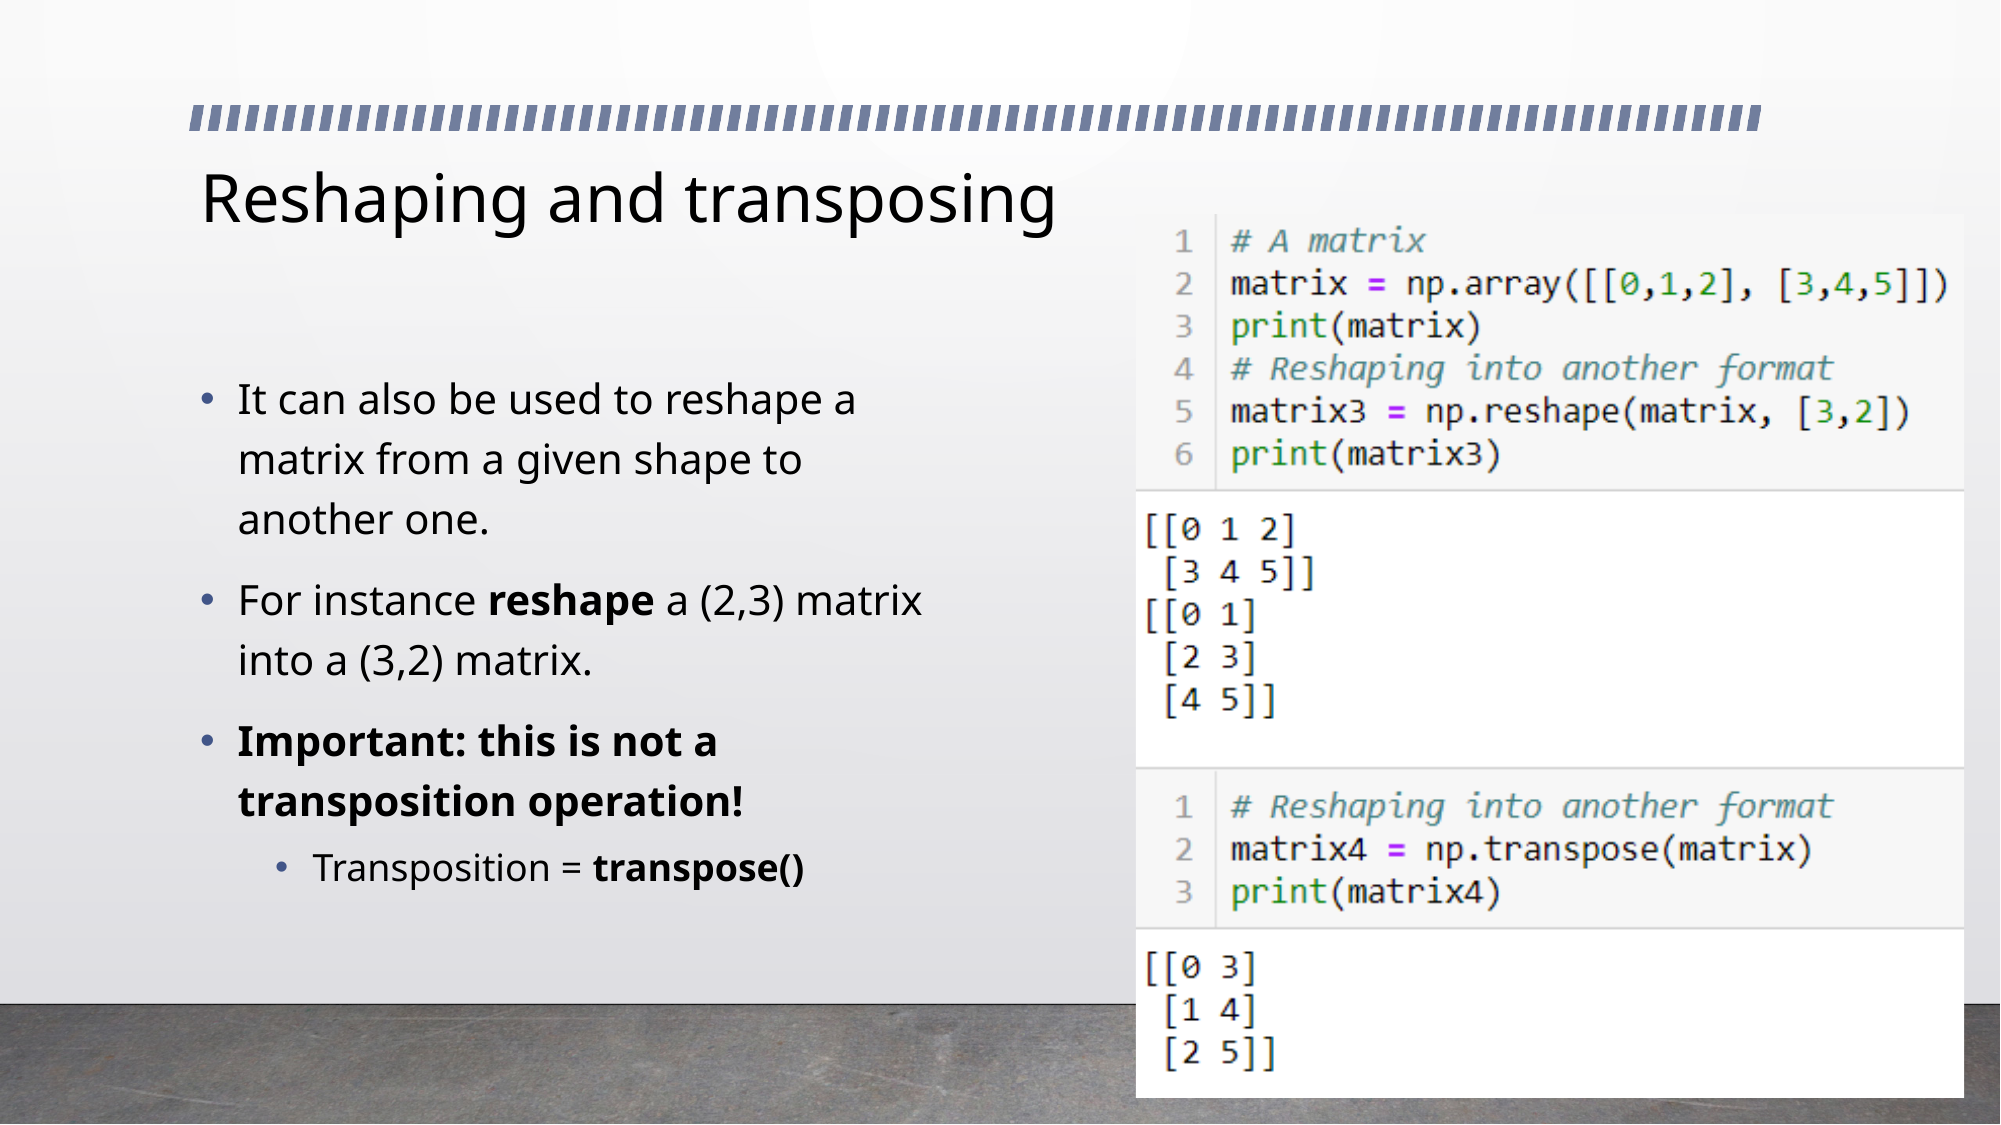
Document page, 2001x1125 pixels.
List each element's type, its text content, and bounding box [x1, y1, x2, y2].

list It can also be used to reshape a matrix from a given shape to another one. For instance reshape a (2,3) matrix into a (3,2) matrix. Important: this is not a transposition operation! Transposition = transpose() [185, 355, 948, 982]
title Reshaping and transposing [185, 157, 1762, 331]
picture [0, 213, 2000, 1124]
